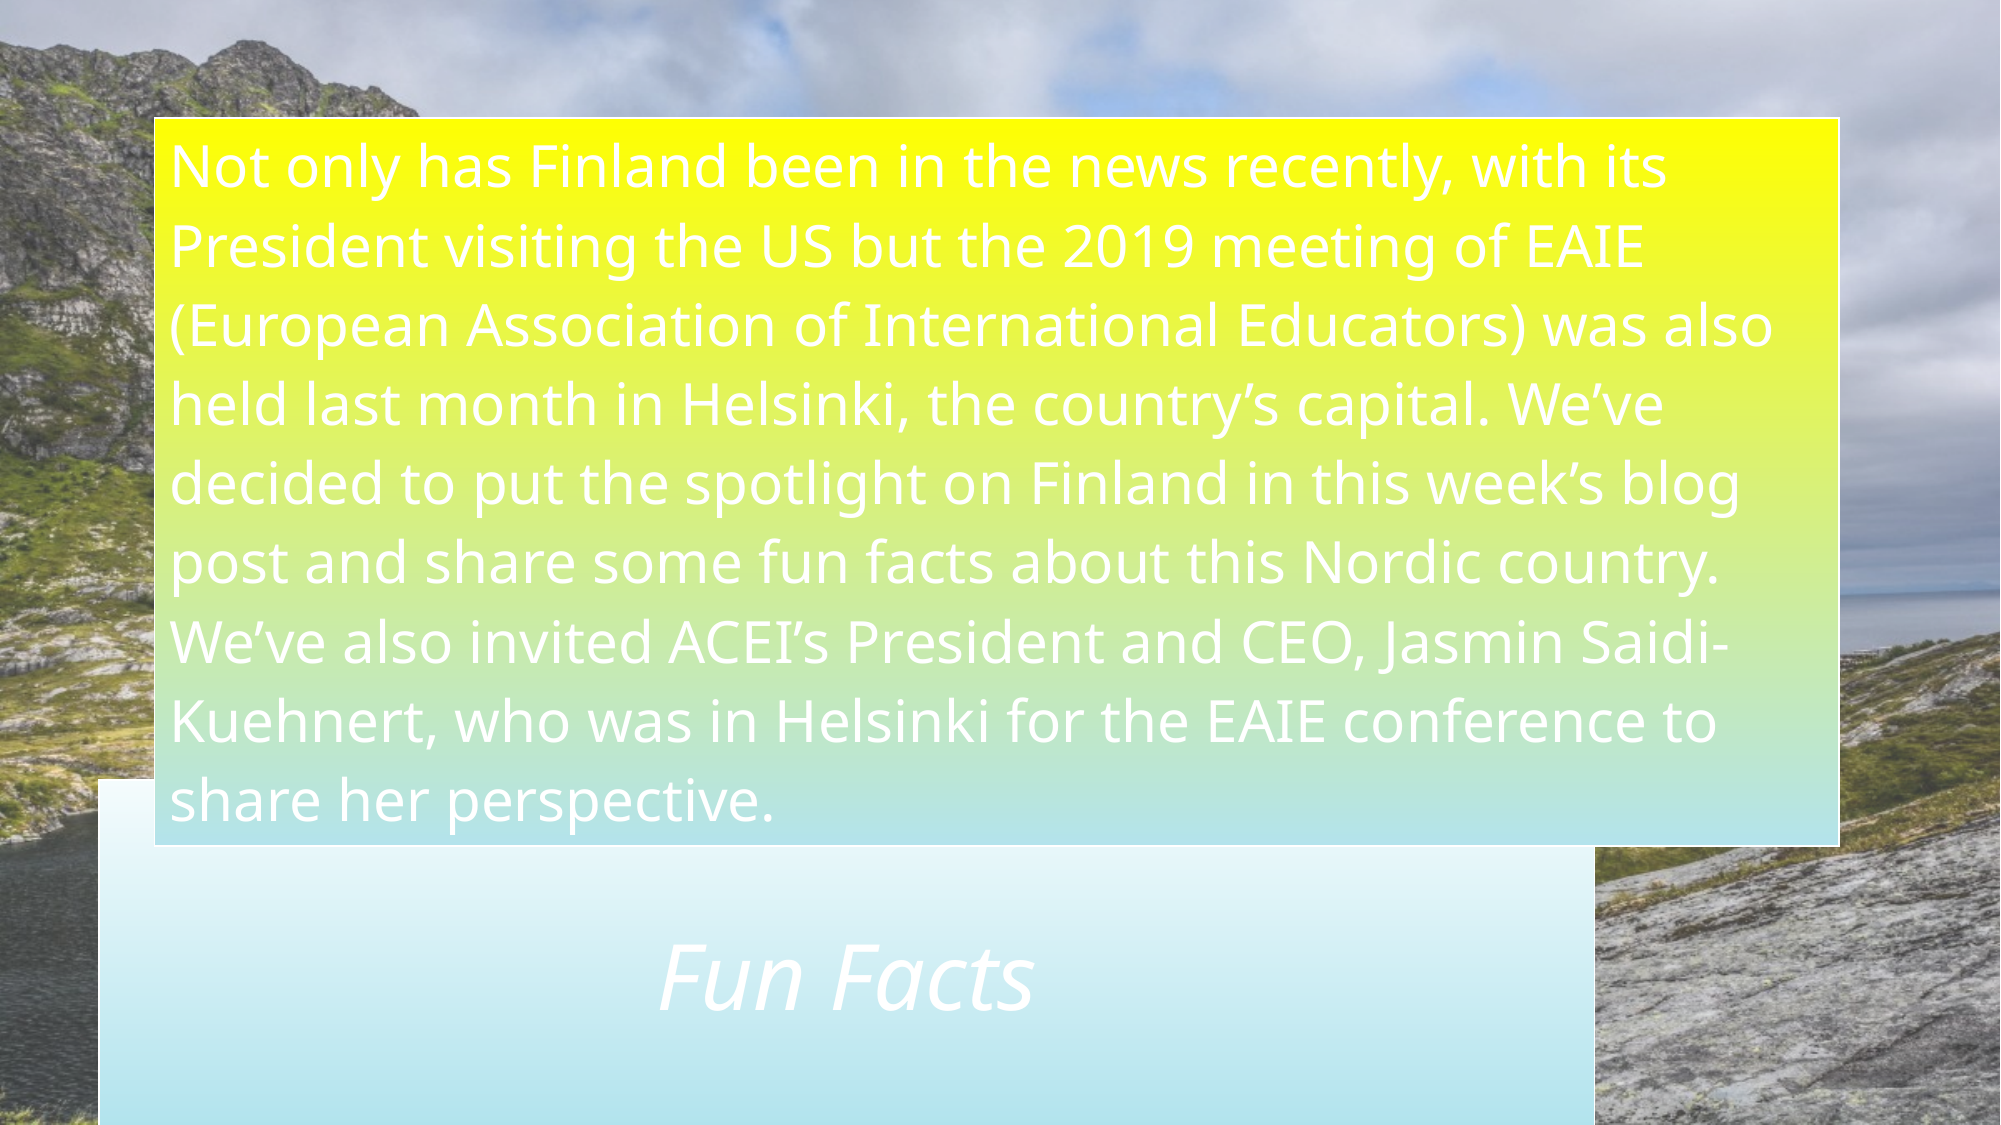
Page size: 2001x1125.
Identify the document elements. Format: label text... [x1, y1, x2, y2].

table_header Not only has Finland been in the news recently, with its President visiting the US but the 2019 meeting of EAIE (European Association of International Educators) was also held last month in Helsinki, the country’s capital. We’ve decided to put the spotlight on Finland in this week’s blog post and share some fun facts about this Nordic country. We’ve also invited ACEI’s President and CEO, Jasmin Saidi-Kuehnert, who was in Helsinki for the EAIE conference to share her perspective. [155, 119, 1838, 845]
table_header Fun Facts [100, 781, 1594, 1125]
